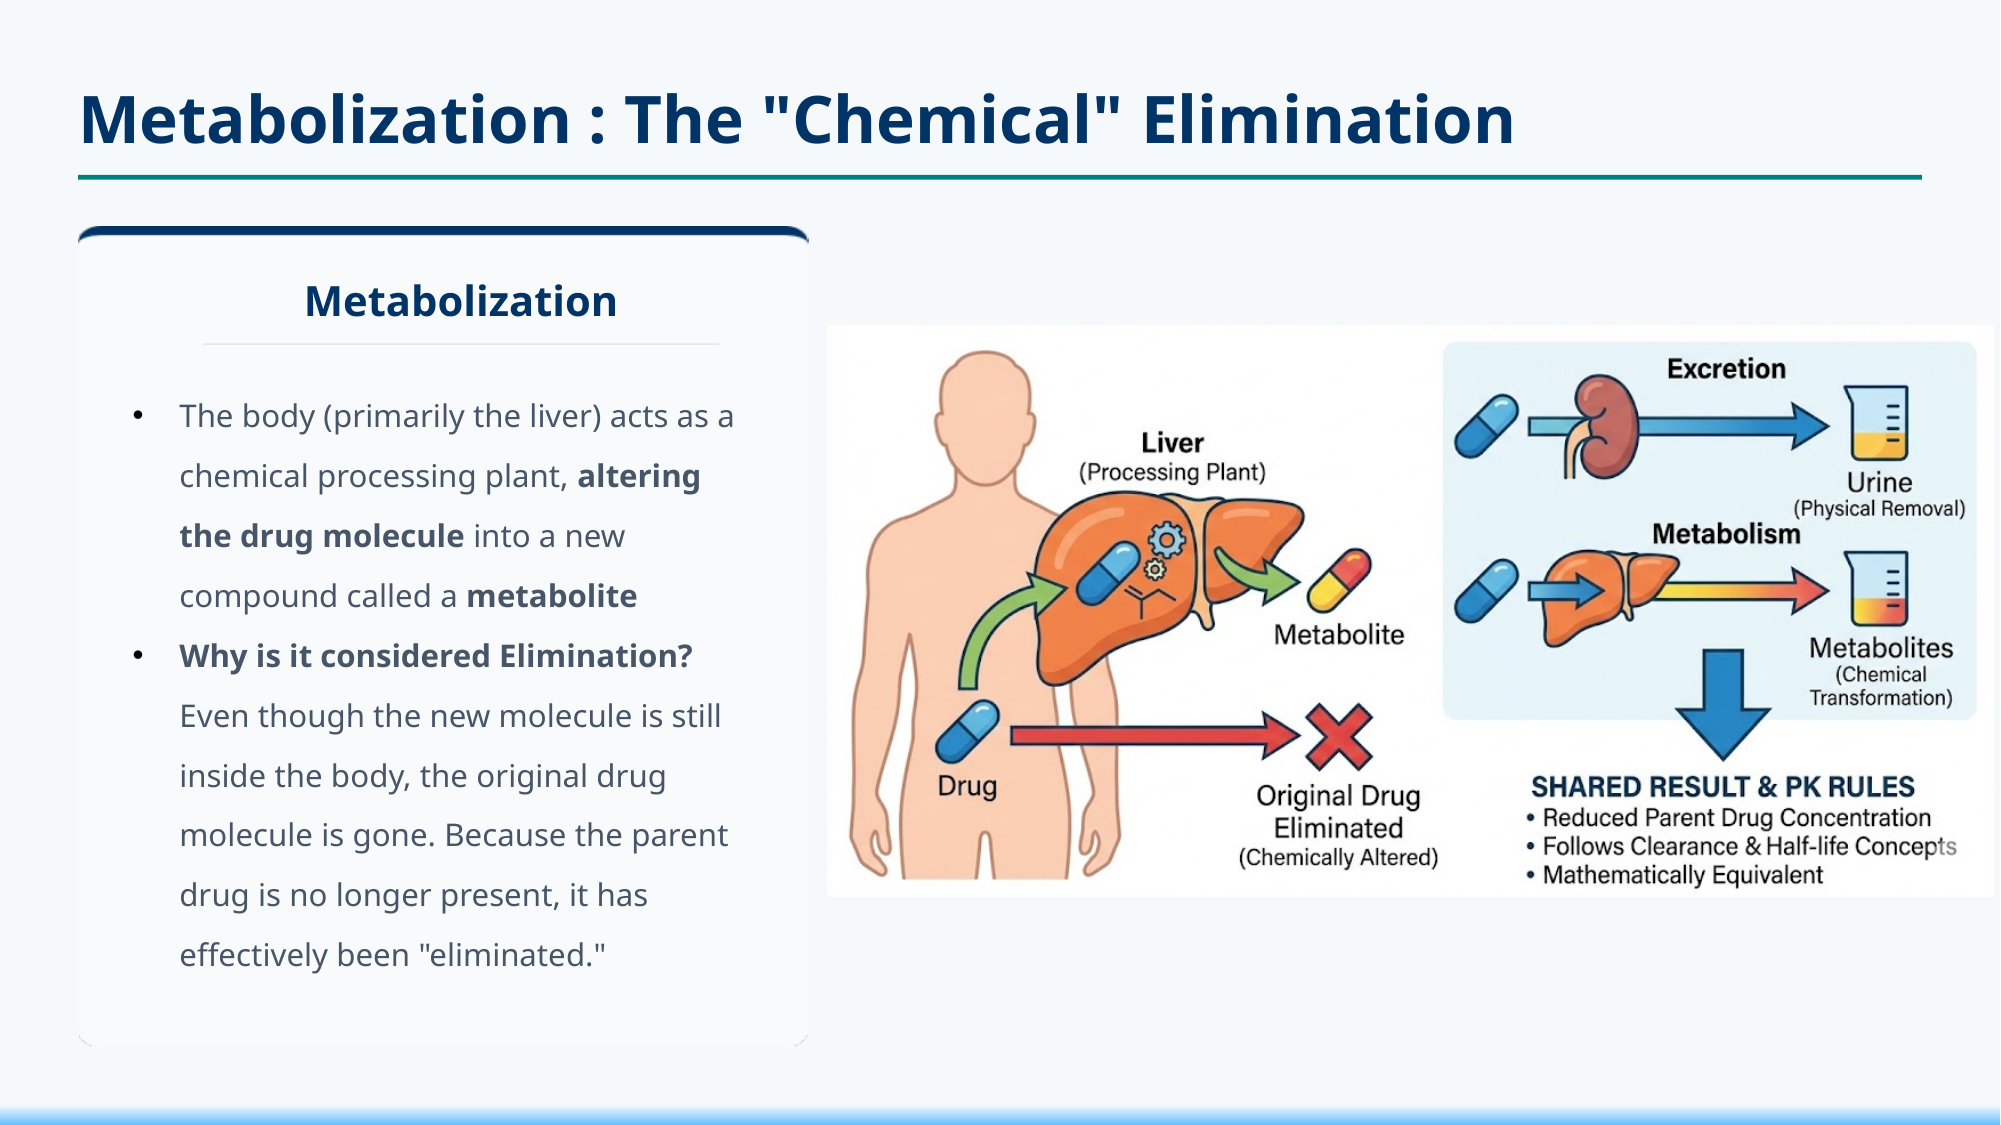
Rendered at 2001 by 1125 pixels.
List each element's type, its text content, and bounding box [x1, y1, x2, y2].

picture [77, 226, 809, 1048]
text_box Metabolization : The "Chemical" Elimination [78, 78, 2000, 157]
text_box [78, 174, 1922, 180]
picture [826, 325, 1995, 898]
